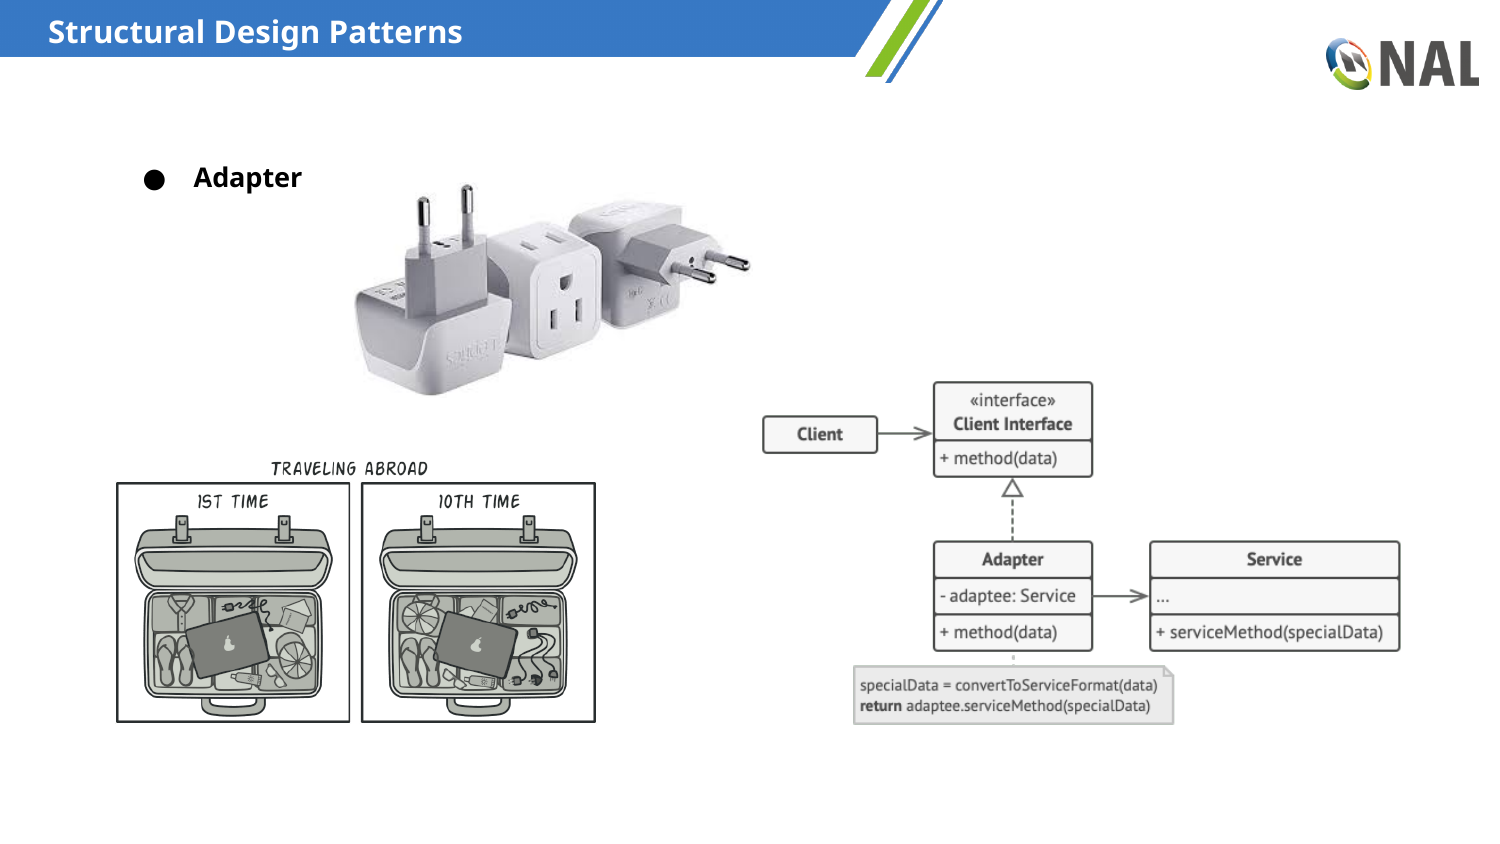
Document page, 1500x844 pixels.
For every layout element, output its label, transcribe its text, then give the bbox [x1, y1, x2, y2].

text_box Adapter [103, 145, 1397, 779]
picture [352, 182, 1412, 736]
picture [1326, 38, 1479, 90]
picture [0, 0, 943, 83]
picture [103, 444, 613, 736]
